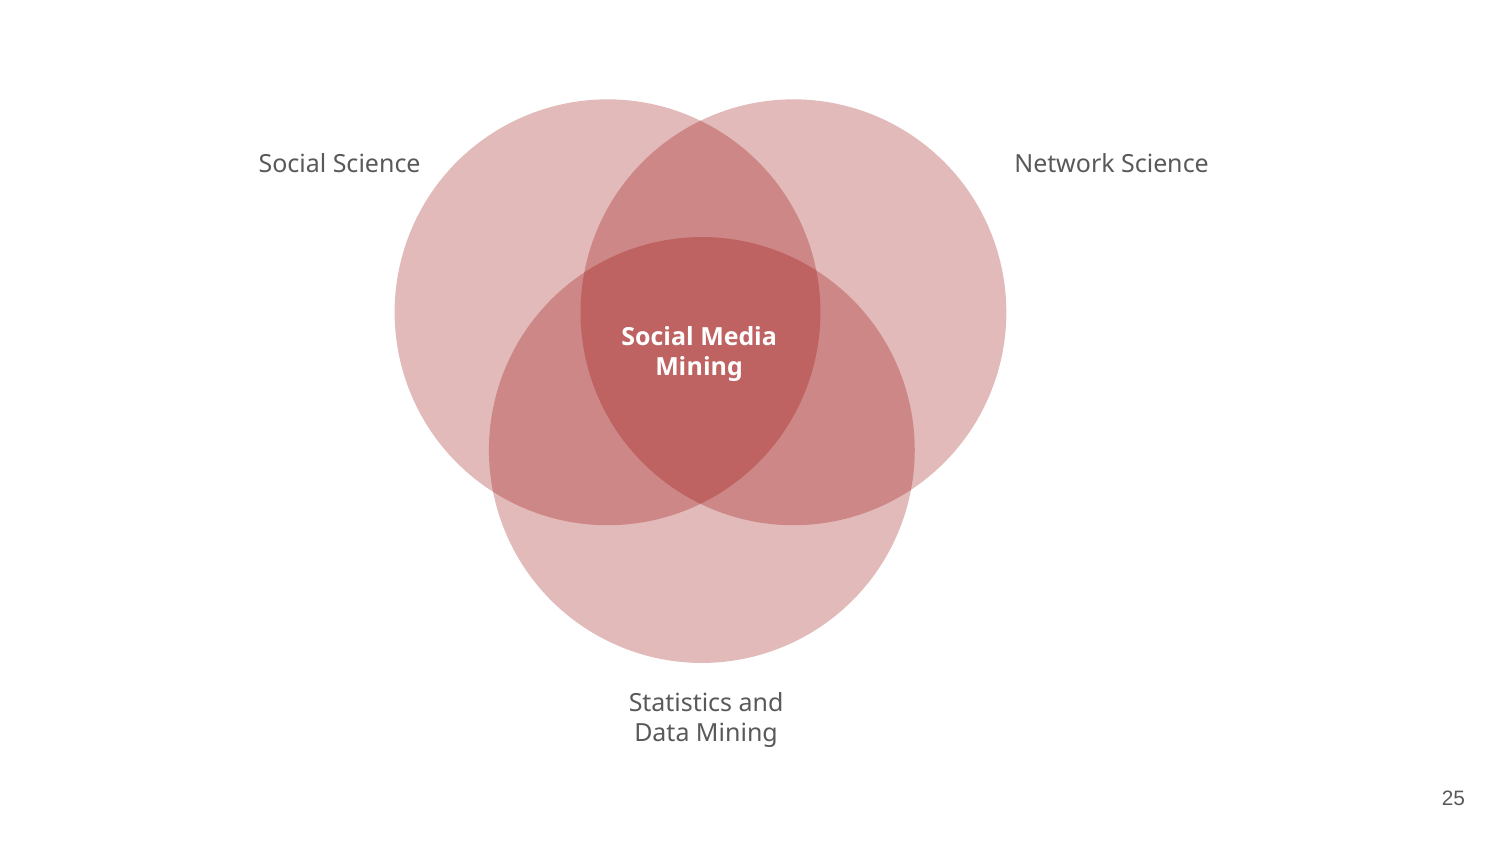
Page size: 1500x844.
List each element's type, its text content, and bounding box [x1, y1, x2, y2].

text_box Social Media Mining [603, 314, 796, 386]
text_box Statistics and Data Mining [593, 689, 820, 744]
text_box [394, 99, 699, 492]
text_box Social Science [243, 134, 436, 190]
slide_number 25 [1389, 764, 1480, 830]
text_box Network Science [968, 134, 1256, 190]
text_box [584, 99, 1007, 490]
text_box [488, 237, 915, 663]
